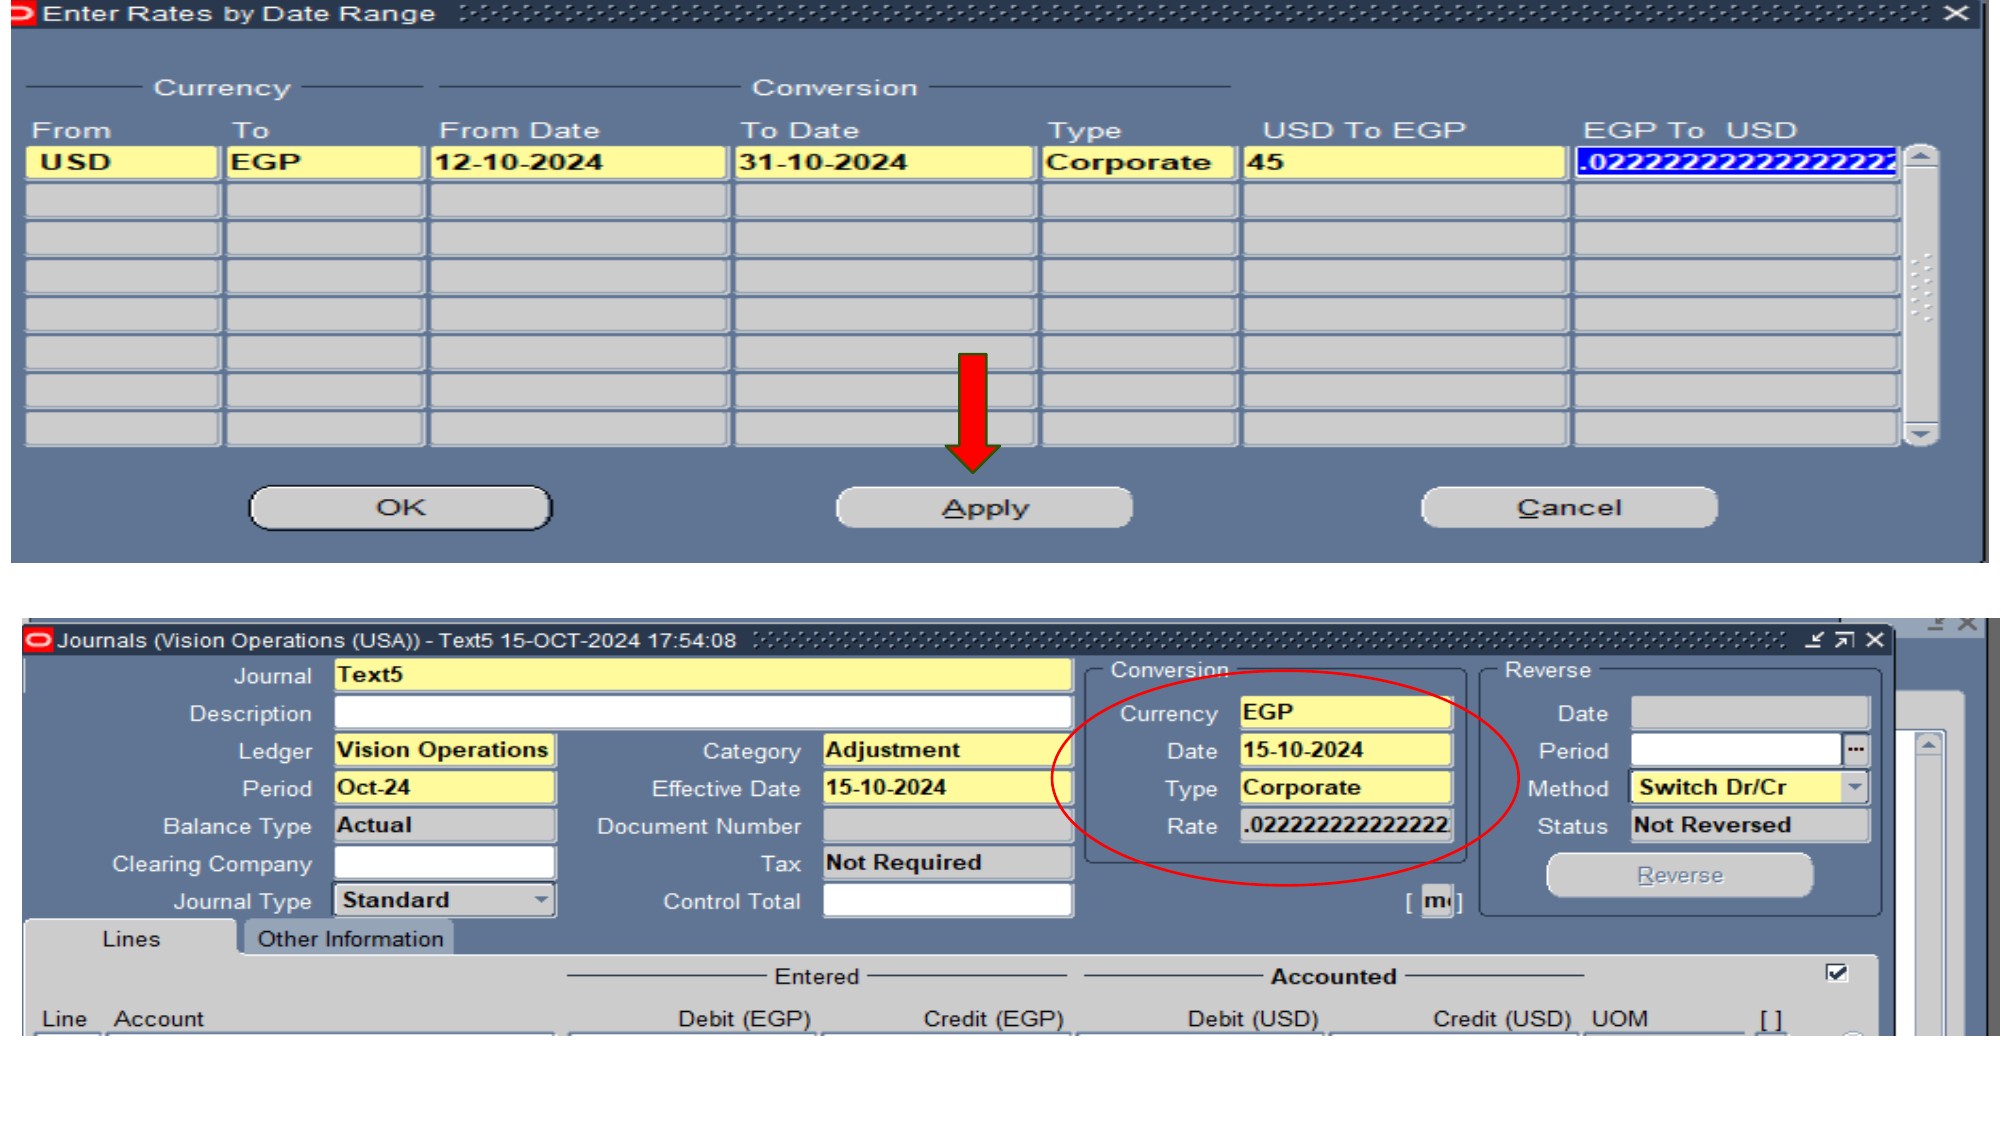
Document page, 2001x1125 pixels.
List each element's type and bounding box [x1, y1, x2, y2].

picture [11, 0, 1989, 563]
picture [22, 618, 2000, 1036]
